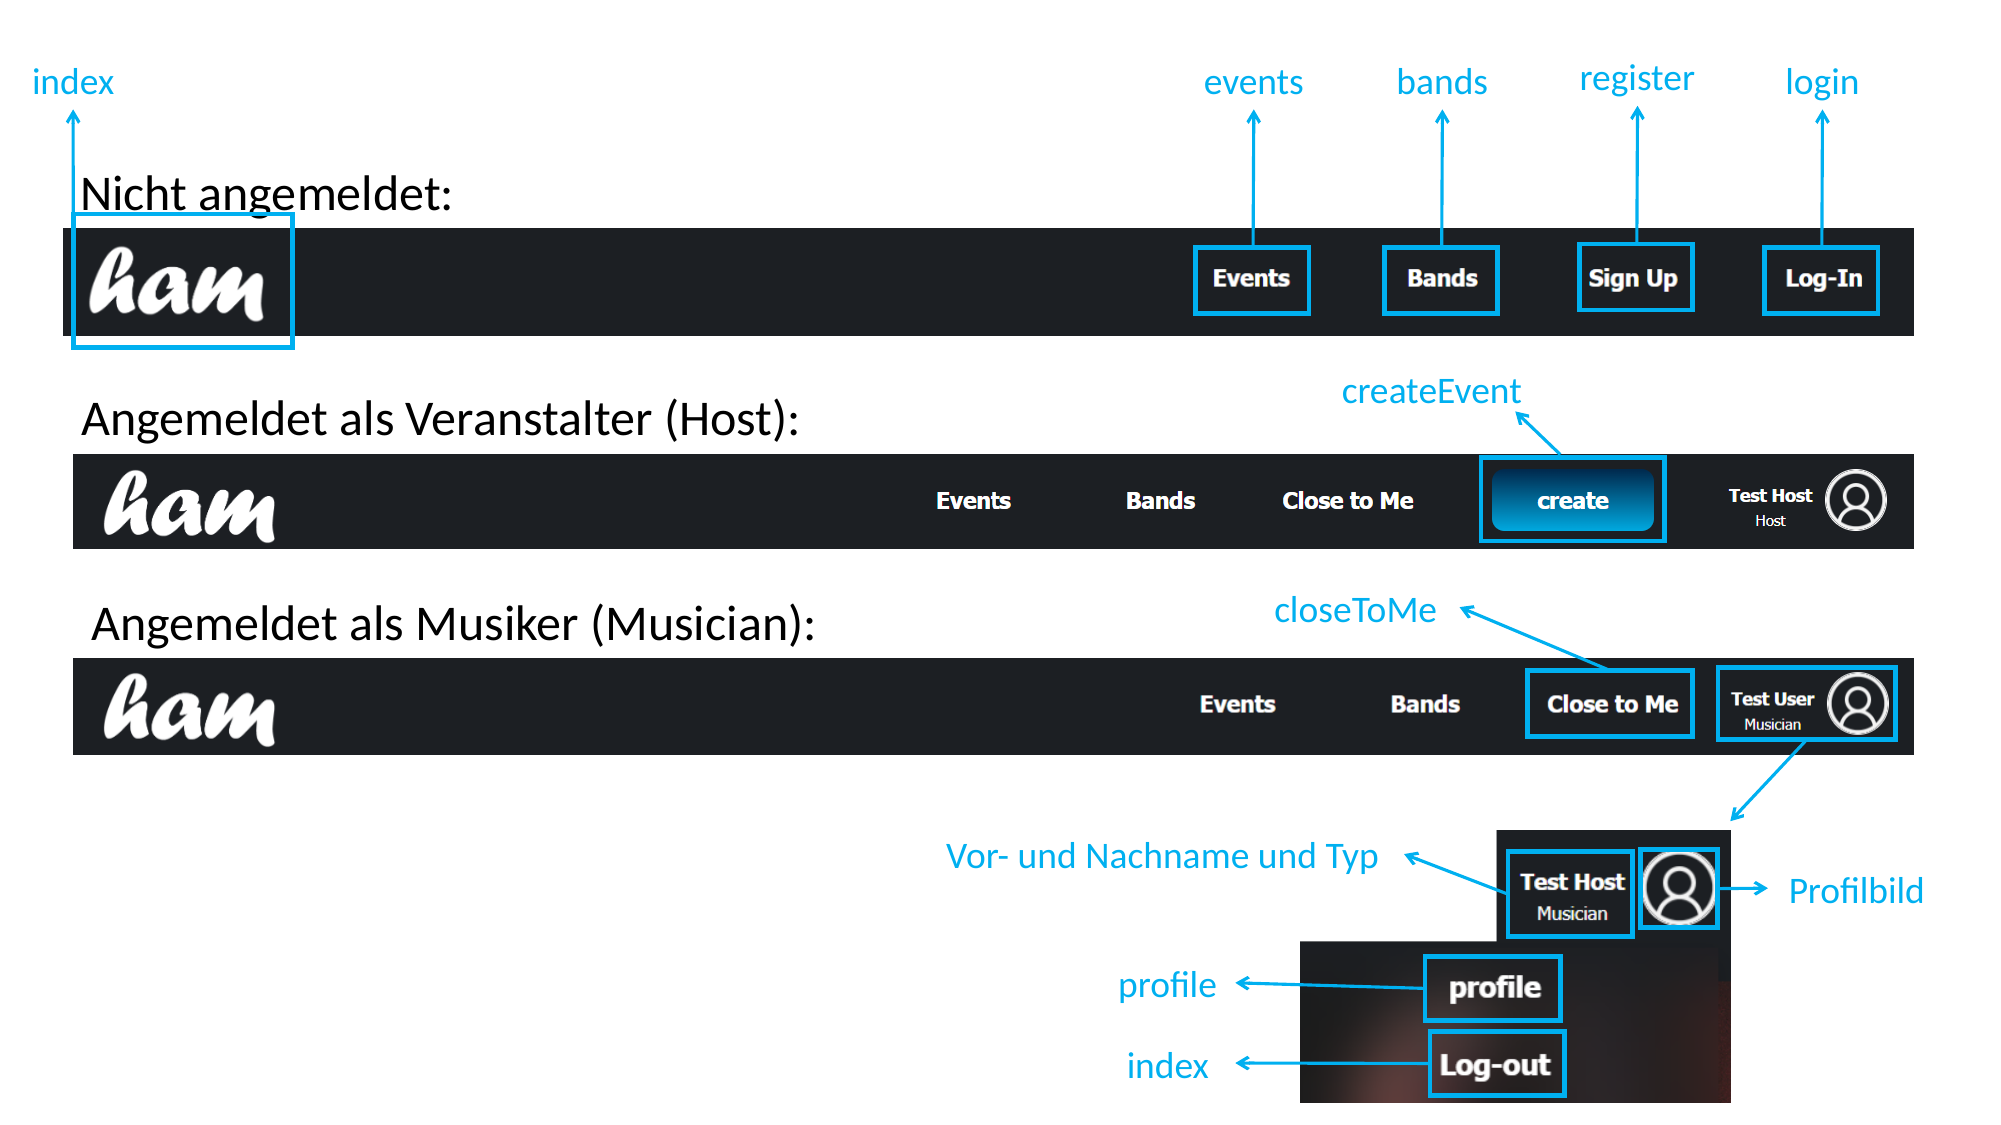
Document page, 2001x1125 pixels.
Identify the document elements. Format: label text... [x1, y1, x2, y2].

text_box index [1100, 1033, 1236, 1093]
picture [1199, 251, 1306, 310]
picture [1583, 247, 1689, 307]
picture [1768, 251, 1875, 310]
picture [1303, 853, 1311, 865]
text_box Angemeldet als Musiker (Musician): [76, 582, 833, 658]
text_box createEvent [1314, 358, 1550, 419]
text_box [1459, 607, 1611, 671]
picture [1484, 461, 1661, 538]
picture [296, 228, 1914, 336]
picture [1644, 853, 1714, 924]
picture [1388, 251, 1494, 310]
text_box bands [1369, 49, 1516, 110]
text_box [75, 213, 294, 228]
text_box Nicht angemeldet: [65, 153, 71, 228]
picture [1531, 674, 1689, 733]
picture [1428, 960, 1557, 1017]
picture [77, 228, 289, 336]
text_box events [1180, 49, 1327, 110]
text_box [72, 336, 294, 348]
picture [1300, 830, 1731, 1104]
picture [73, 454, 1914, 550]
text_box closeToMe [1252, 577, 1460, 637]
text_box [1235, 983, 1425, 989]
text_box register [1564, 46, 1711, 106]
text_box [1404, 854, 1508, 895]
picture [73, 658, 1914, 755]
text_box Vor- und Nachname und Typ [921, 824, 1405, 884]
text_box Profilbild [1767, 858, 1946, 919]
text_box index [17, 49, 130, 110]
text_box login [1749, 49, 1896, 110]
picture [1433, 1035, 1561, 1092]
text_box profile [1099, 952, 1236, 1013]
text_box Nicht angemeldet: [75, 153, 470, 228]
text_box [1730, 739, 1807, 822]
picture [63, 228, 70, 336]
picture [1721, 671, 1892, 736]
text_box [1515, 411, 1561, 455]
text_box Angemeldet als Veranstalter (Host): [66, 378, 817, 454]
